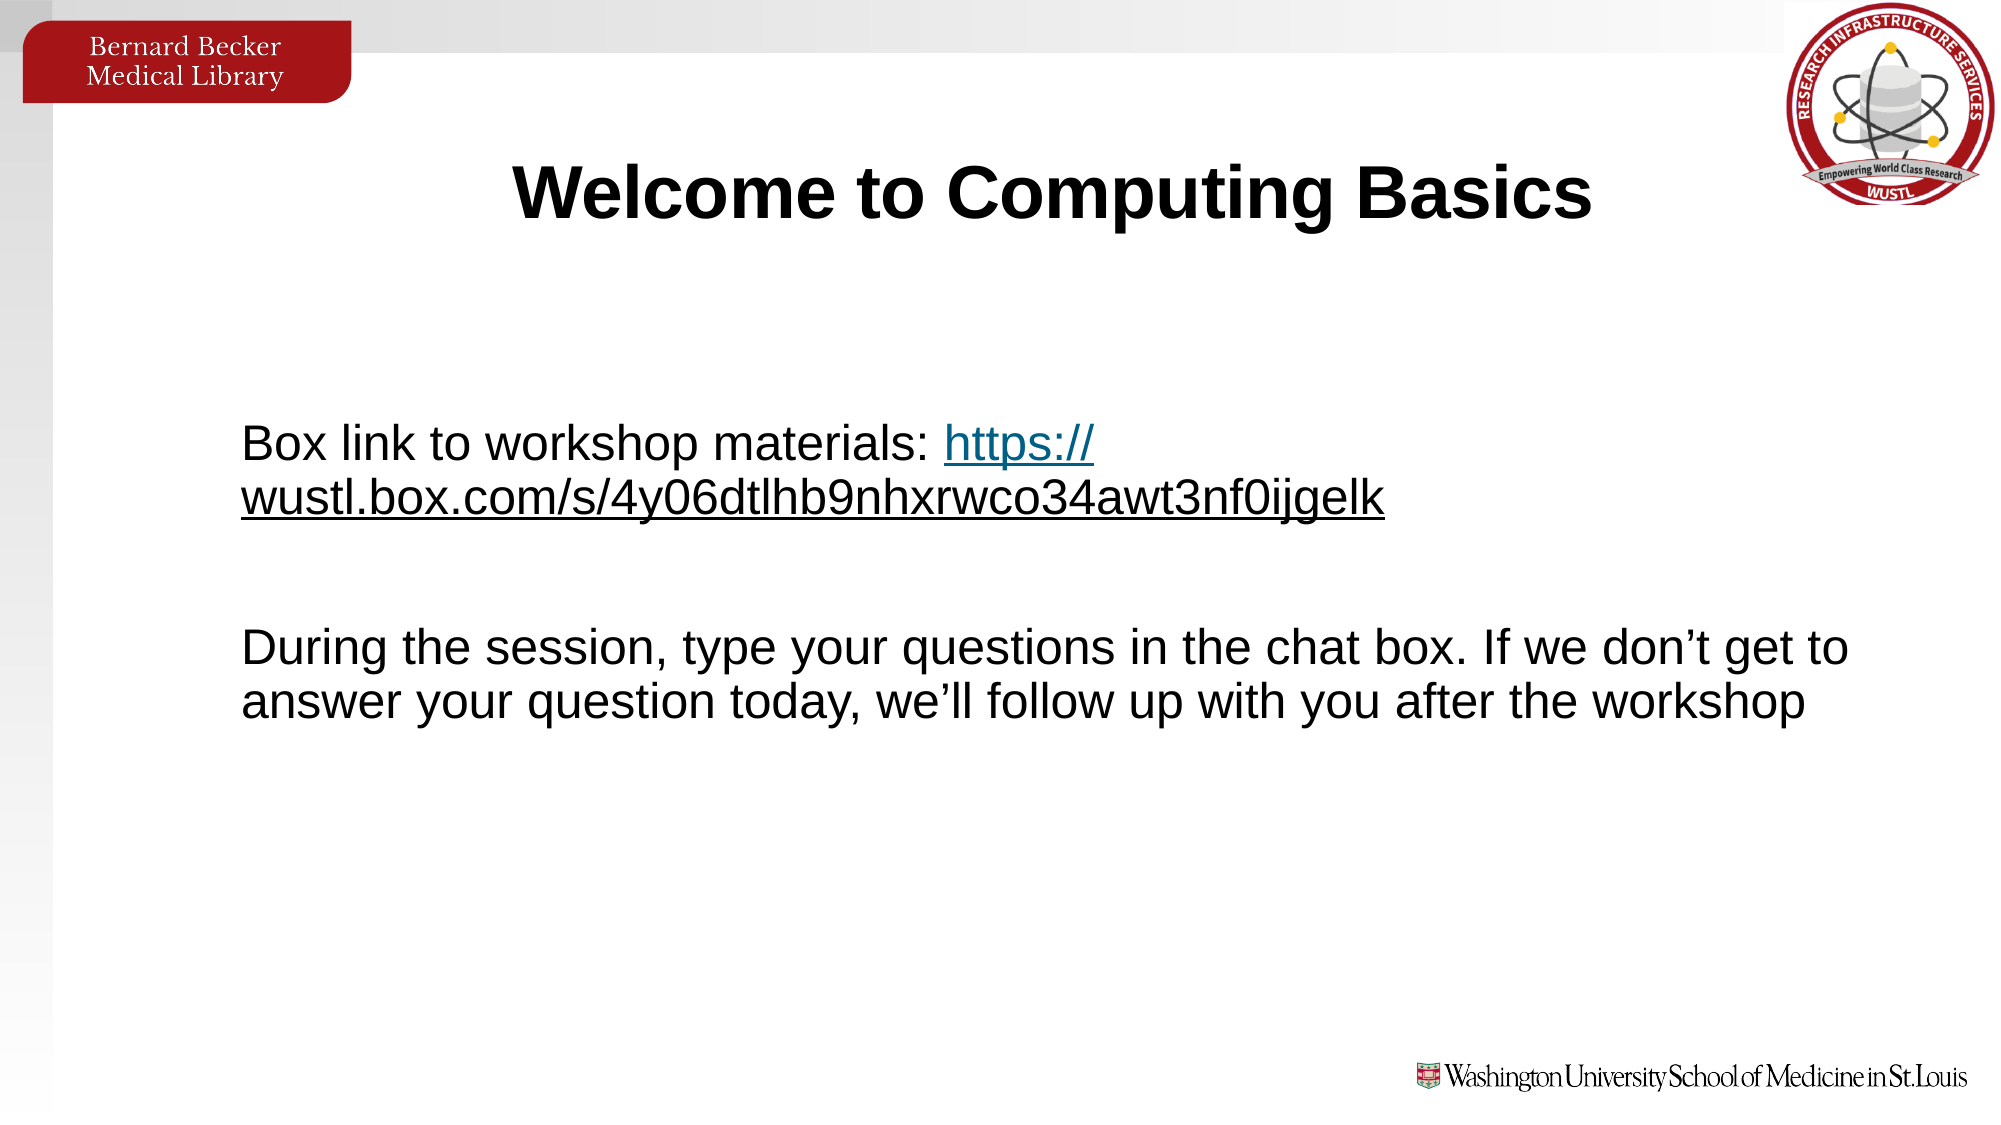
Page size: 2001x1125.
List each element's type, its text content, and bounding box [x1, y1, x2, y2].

picture [1784, 2, 1997, 205]
title Welcome to Computing Basics [138, 103, 1970, 241]
text_box Box link to workshop materials: https://wustl.box.com/s/4y06dtlhb9nhxrwco34awt3nf0ijgelk During the session, type your questions in the chat box. If we don’t get to answer your question today, we’ll follow up with you after the workshop [226, 409, 1877, 737]
picture [1417, 1062, 1967, 1092]
picture [84, 29, 285, 95]
